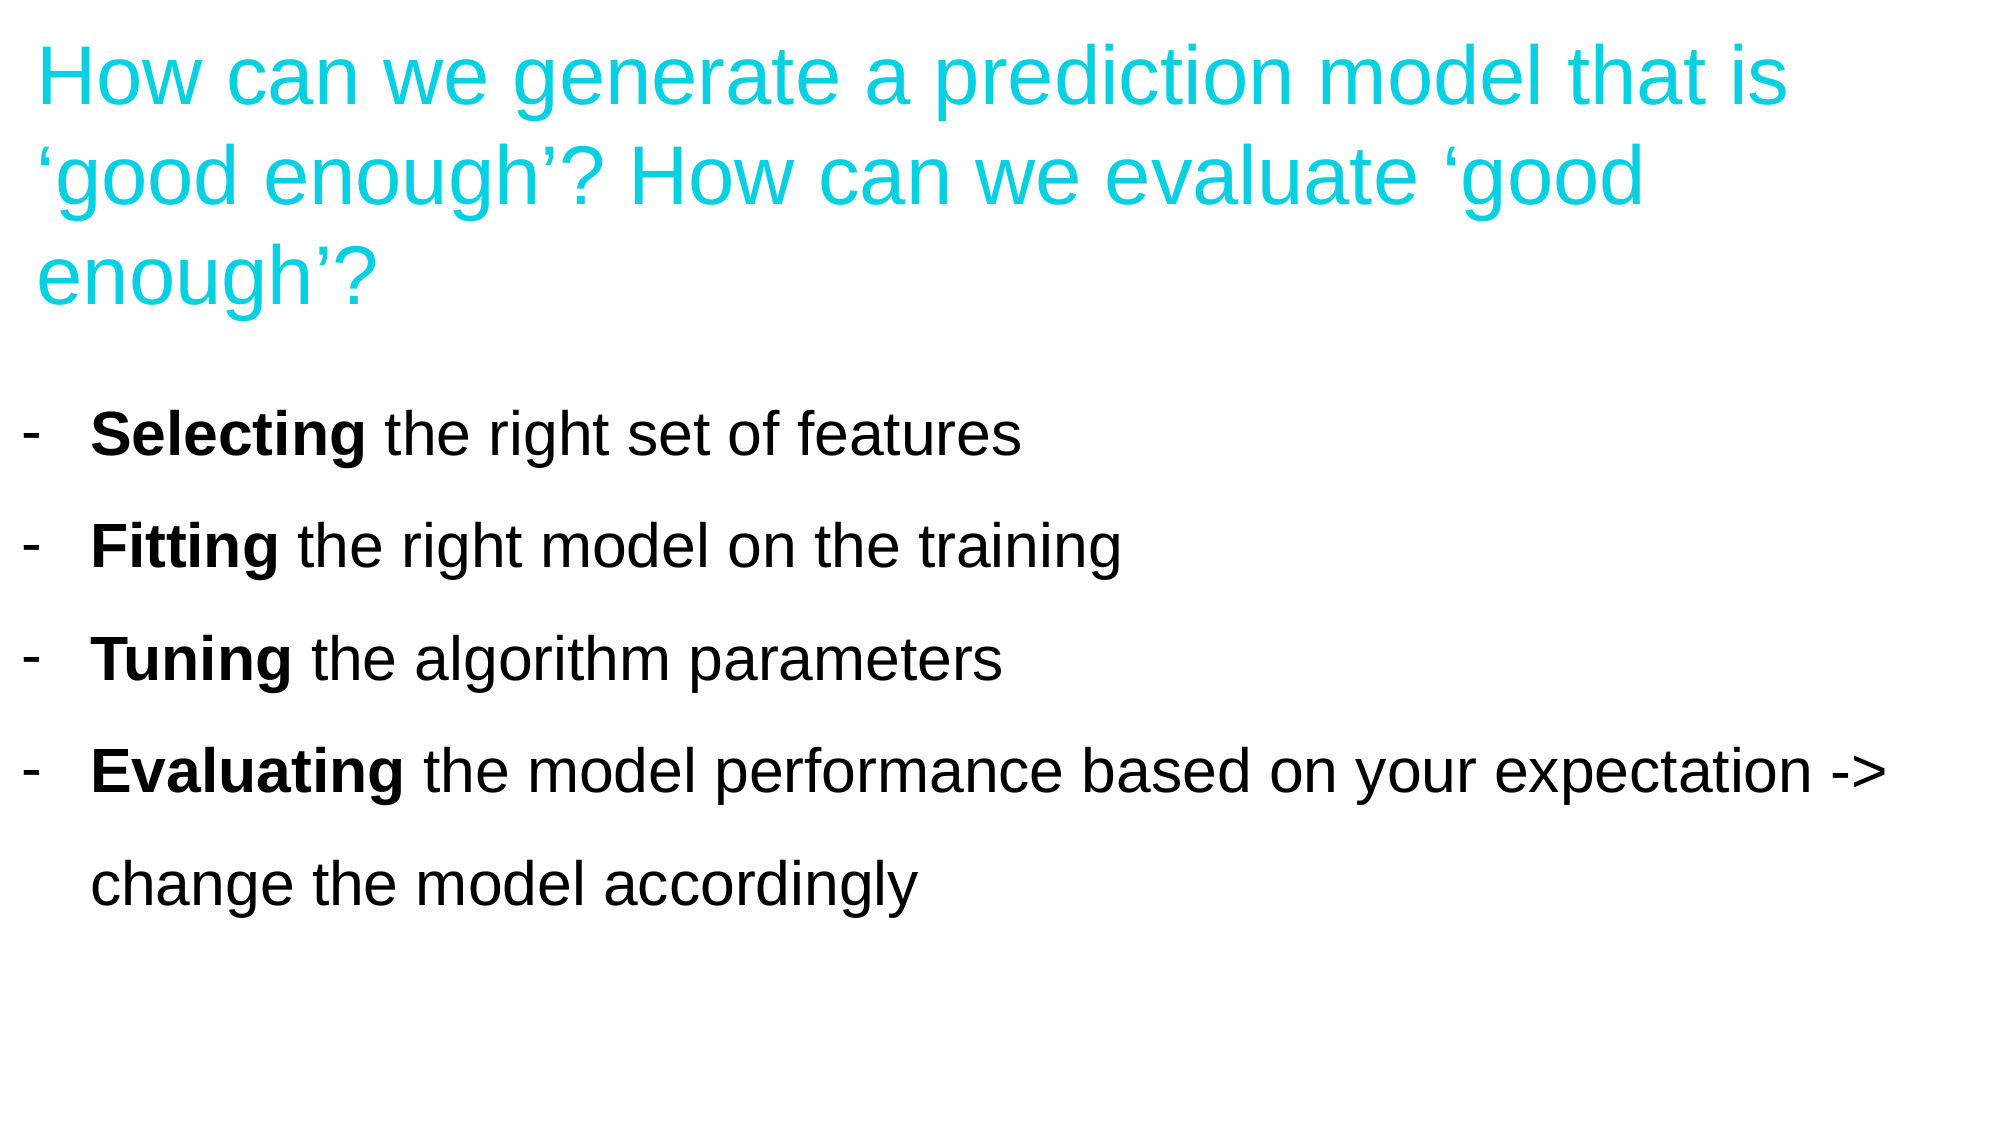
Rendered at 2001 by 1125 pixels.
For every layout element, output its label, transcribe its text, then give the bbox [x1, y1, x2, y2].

text_box Selecting the right set of features Fitting the right model on the training Tuning the algorithm parameters Evaluating the model performance based on your expectation -> change the model accordingly [0, 265, 1912, 933]
title How can we generate a prediction model that is ‘good enough’? How can we evaluate ‘good enough’? [24, 18, 1972, 322]
